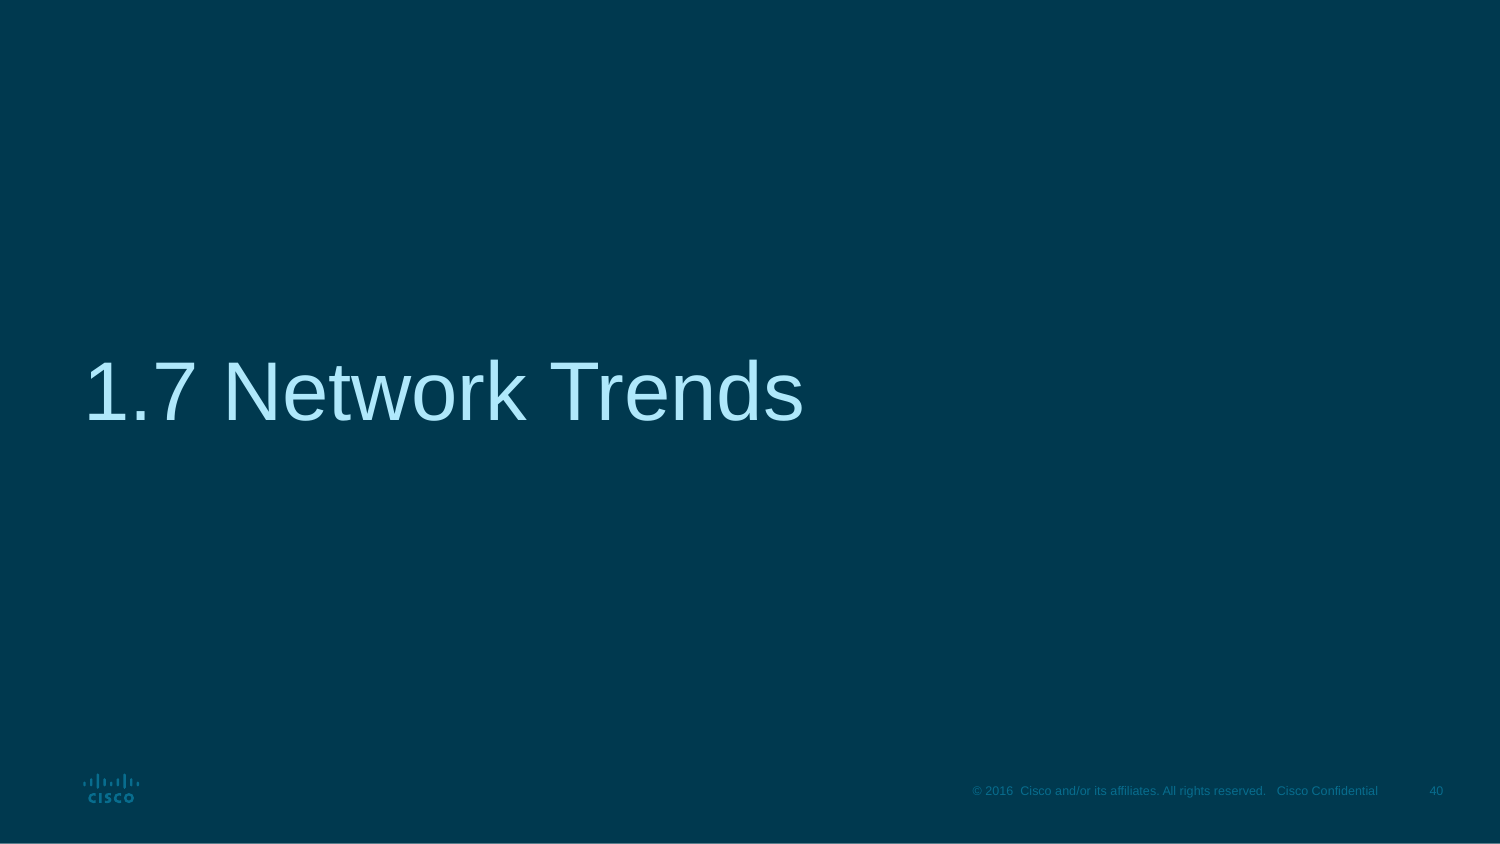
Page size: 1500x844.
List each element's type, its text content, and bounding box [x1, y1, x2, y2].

title 1.7 Network Trends [68, 150, 1419, 446]
